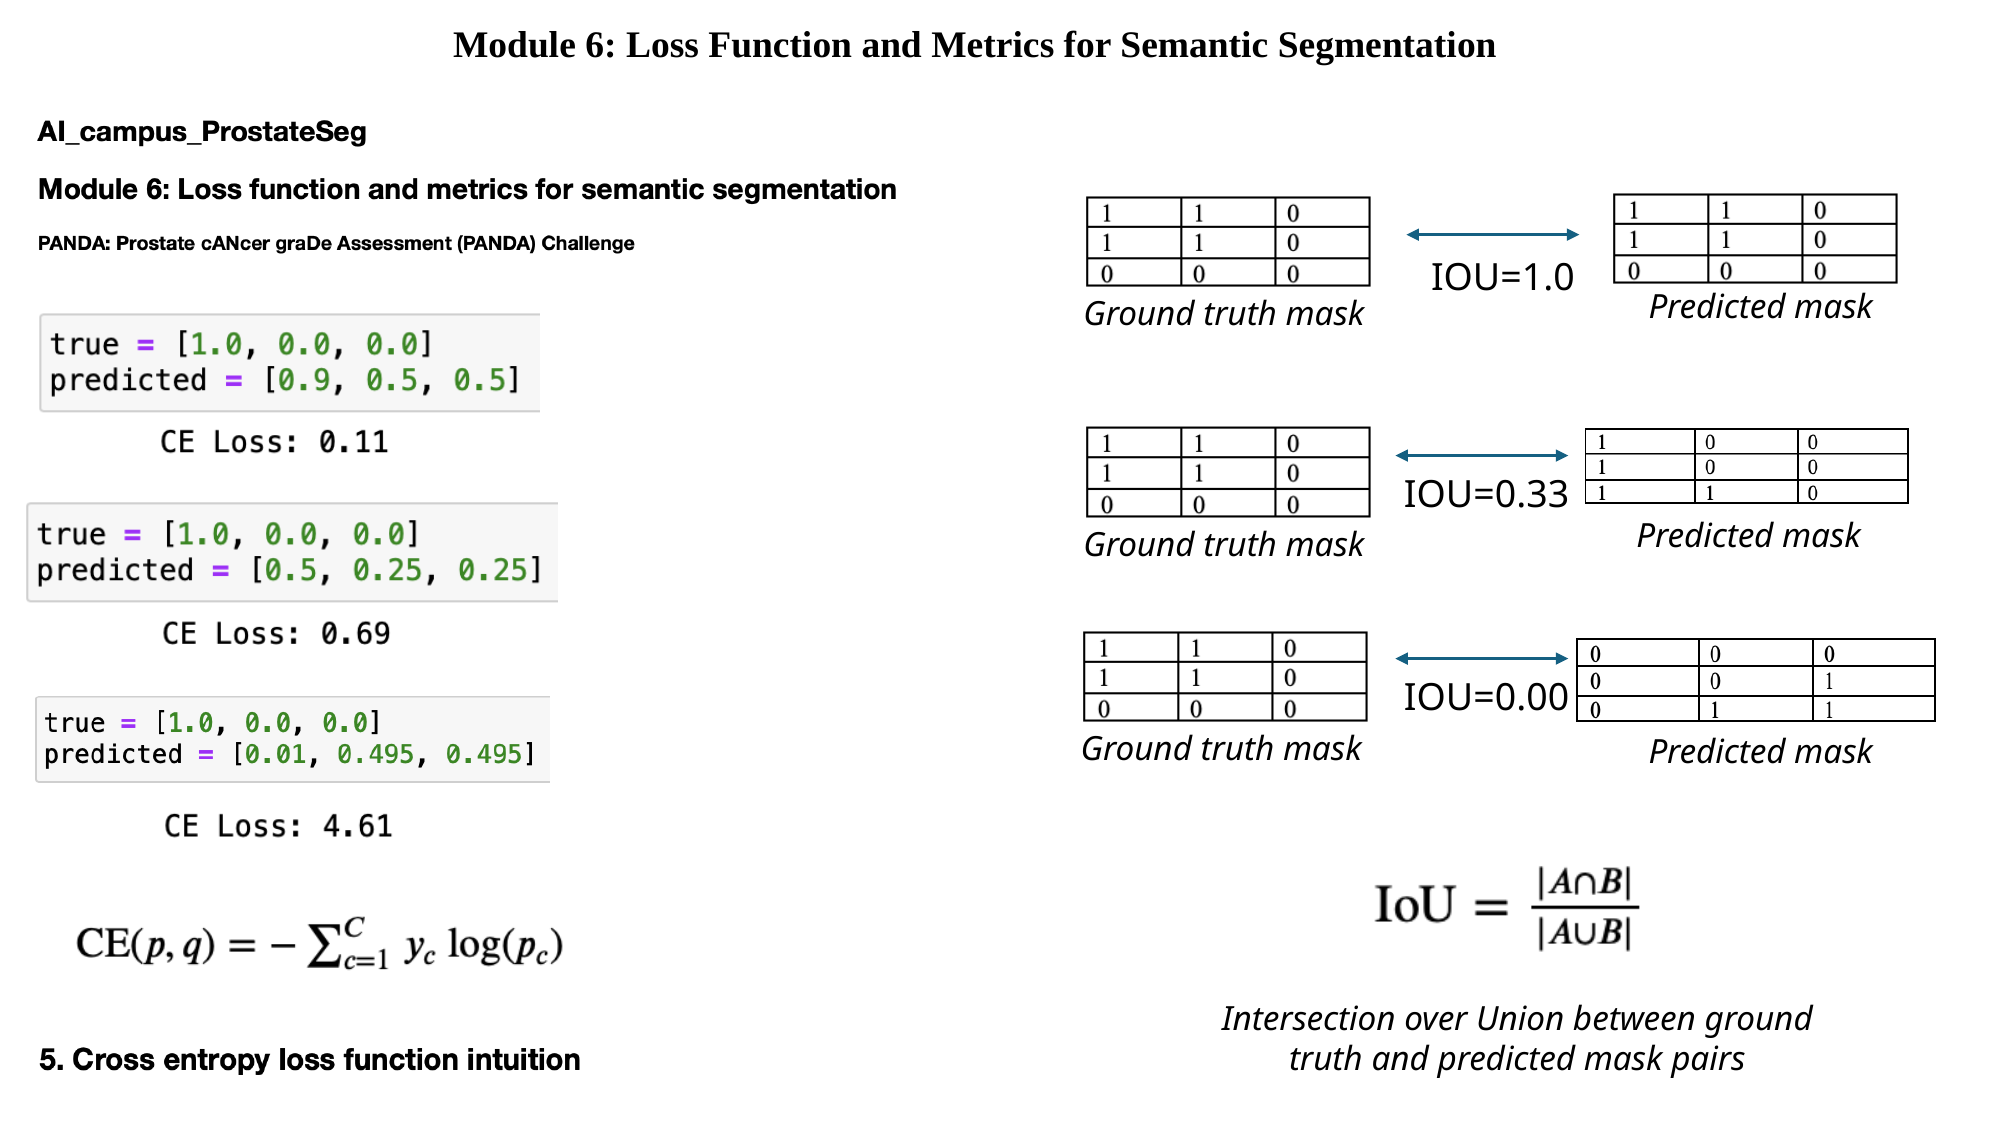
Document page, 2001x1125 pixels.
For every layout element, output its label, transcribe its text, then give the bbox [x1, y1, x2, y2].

text_box Predicted mask [1633, 292, 1906, 333]
picture [1081, 185, 1379, 295]
picture [1081, 416, 1379, 526]
picture [19, 104, 919, 268]
picture [156, 801, 406, 857]
picture [1567, 627, 1945, 733]
picture [1347, 846, 1689, 985]
picture [1079, 620, 1376, 730]
text_box IOU=0.33 [1389, 462, 1647, 523]
text_box Module 6: Loss Function and Metrics for Semantic Segmentation [45, 12, 1906, 72]
text_box IOU=0.00 [1389, 666, 1567, 726]
text_box Predicted mask [1633, 733, 1906, 778]
text_box Predicted mask [1621, 512, 1894, 562]
picture [19, 496, 559, 665]
text_box Ground truth mask [1065, 719, 1390, 775]
picture [58, 896, 591, 1015]
text_box IOU=1.0 [1416, 245, 1674, 306]
picture [1608, 182, 1906, 292]
text_box Intersection over Union between ground truth and predicted mask pairs [1171, 990, 1864, 1085]
picture [26, 685, 550, 797]
text_box Ground truth mask [1068, 284, 1392, 340]
text_box Ground truth mask [1068, 515, 1392, 571]
picture [1578, 418, 1918, 512]
picture [31, 1031, 594, 1094]
picture [31, 305, 541, 480]
